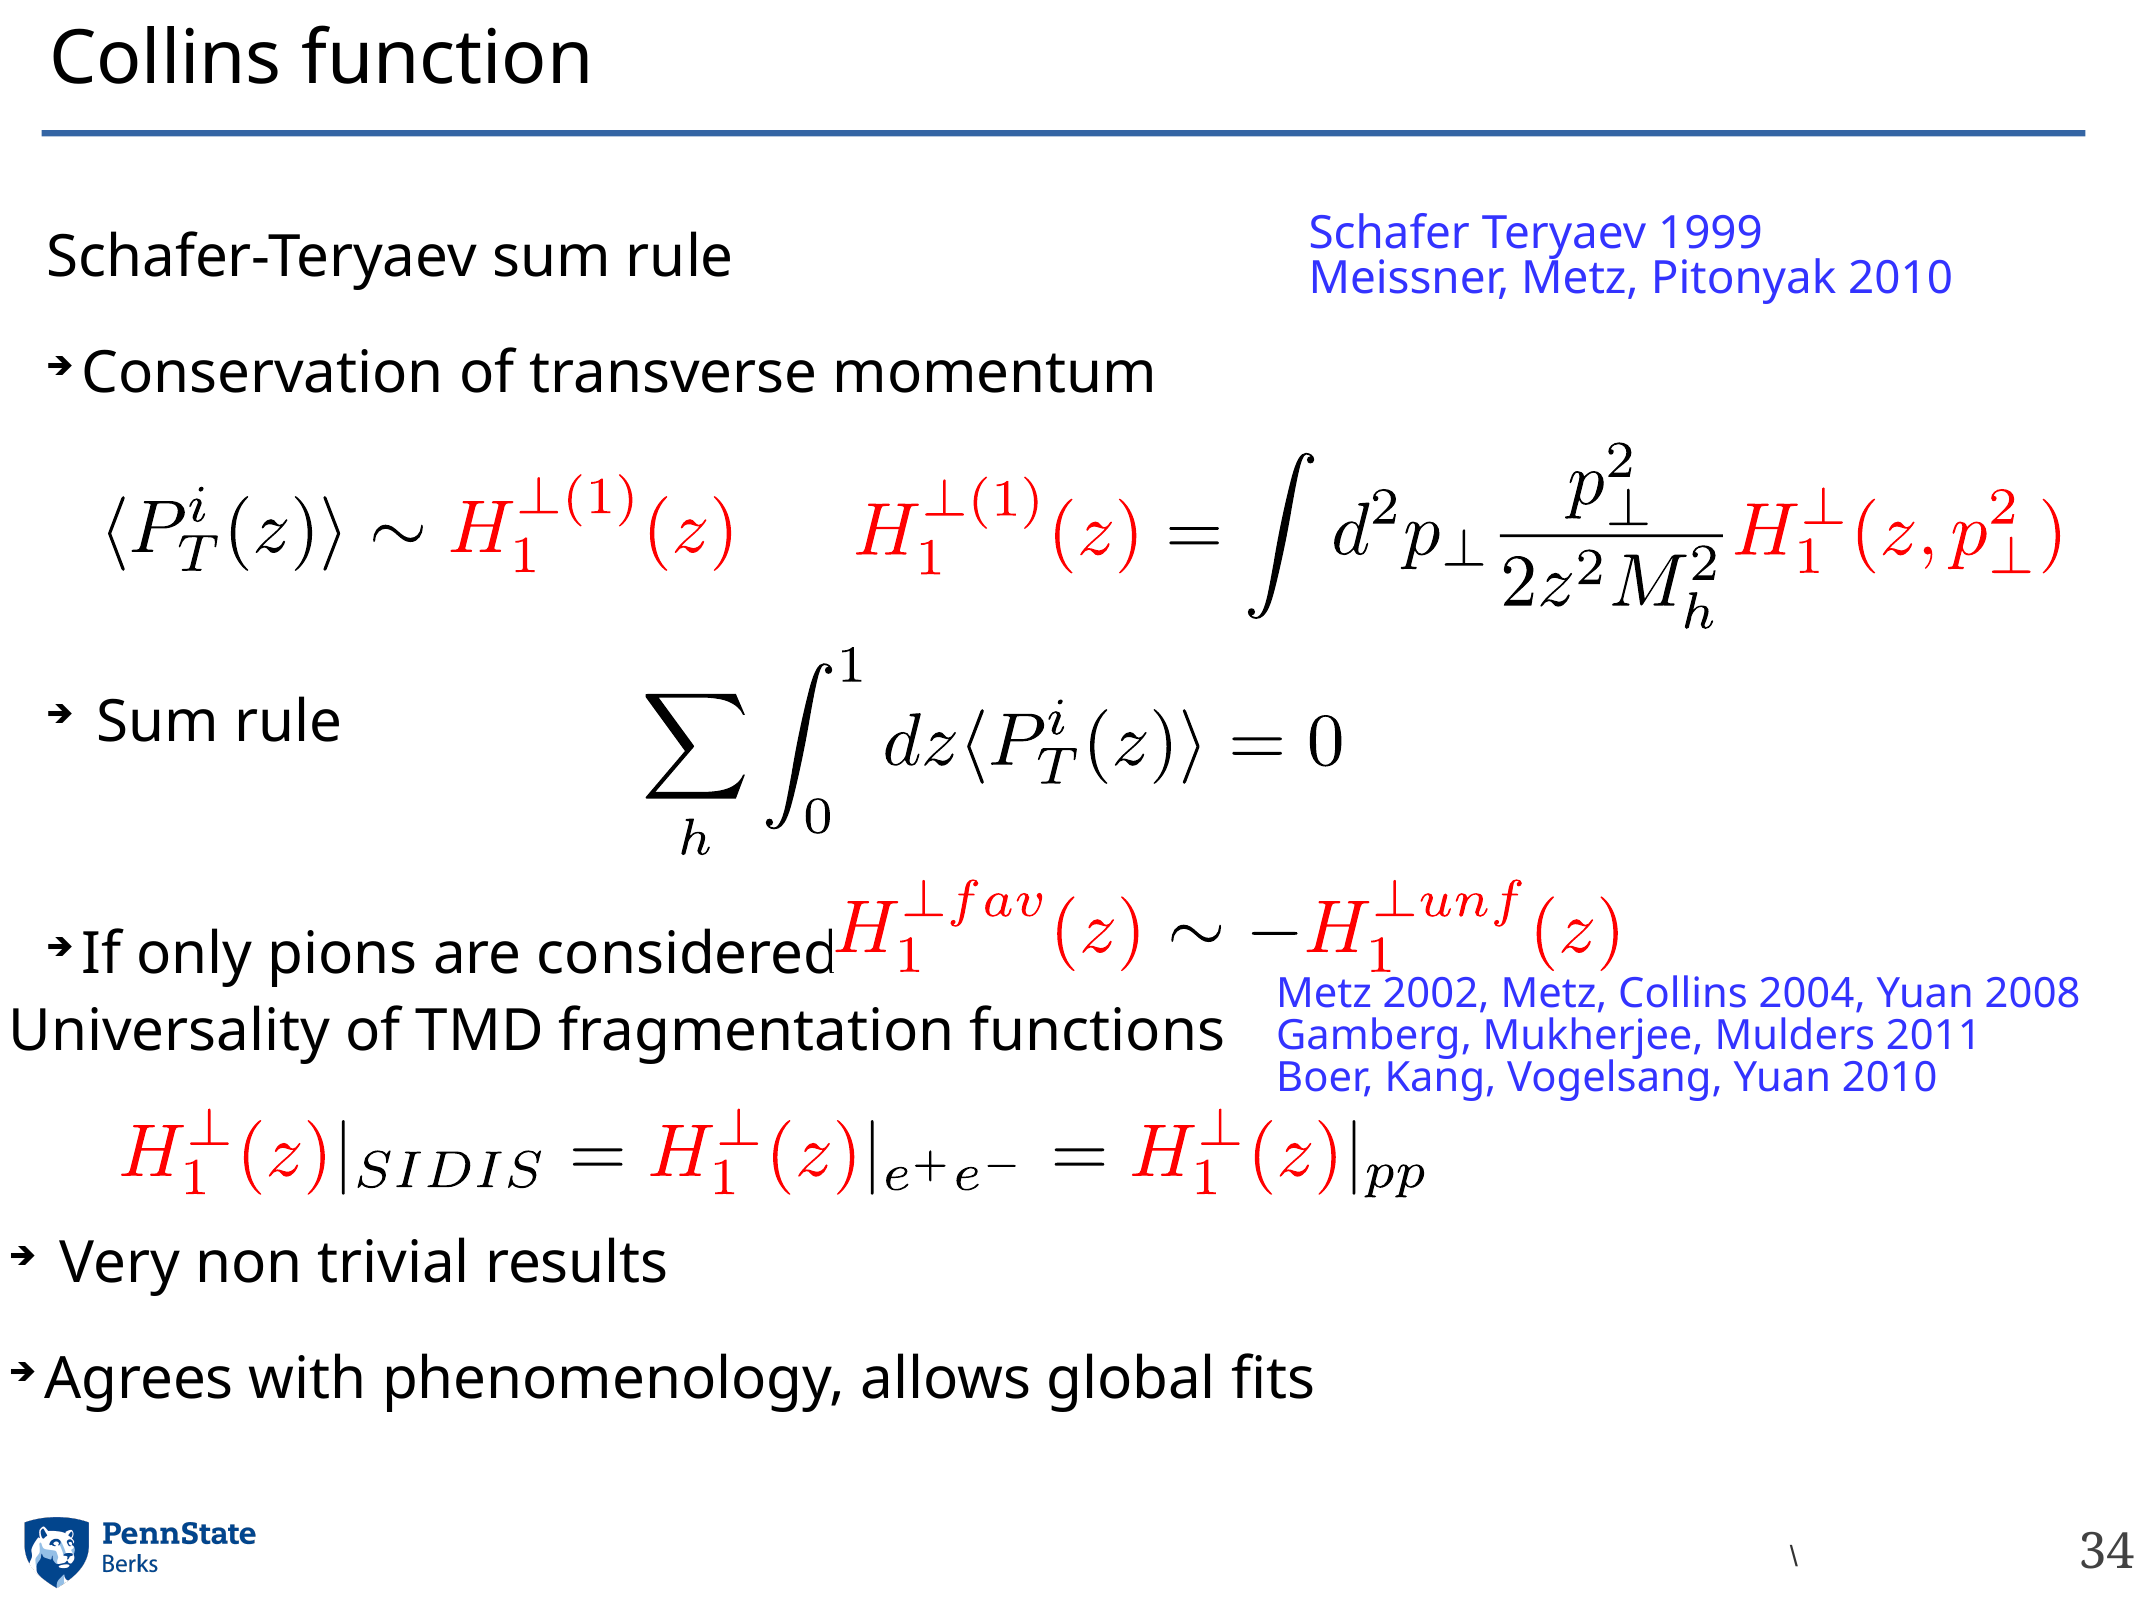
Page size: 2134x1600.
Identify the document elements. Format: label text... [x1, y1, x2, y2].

text_box Universality of TMD fragmentation functions Very non trivial results Agrees with phenomenology, allows global fits [1, 996, 1323, 1418]
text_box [852, 442, 2068, 629]
text_box Schafer-Teryaev sum rule Conservation of transverse momentum Sum rule If only pions are considered [38, 222, 1165, 993]
text_box Collins function [41, 16, 2133, 165]
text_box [831, 879, 1626, 973]
text_box Schafer Teryaev 1999 Meissner, Metz, Pitonyak 2010 [1301, 204, 1961, 311]
text_box \ [1455, 1543, 1857, 1573]
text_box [640, 646, 1345, 856]
slide_number 34 [1857, 1509, 2134, 1597]
text_box Metz 2002, Metz, Collins 2004, Yuan 2008 Gamberg, Mukherjee, Mulders 2011 Boer, Kang, Vogelsang, Yuan 2010 [1268, 967, 2089, 1107]
picture [17, 1511, 260, 1594]
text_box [99, 473, 739, 573]
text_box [117, 1108, 1427, 1198]
